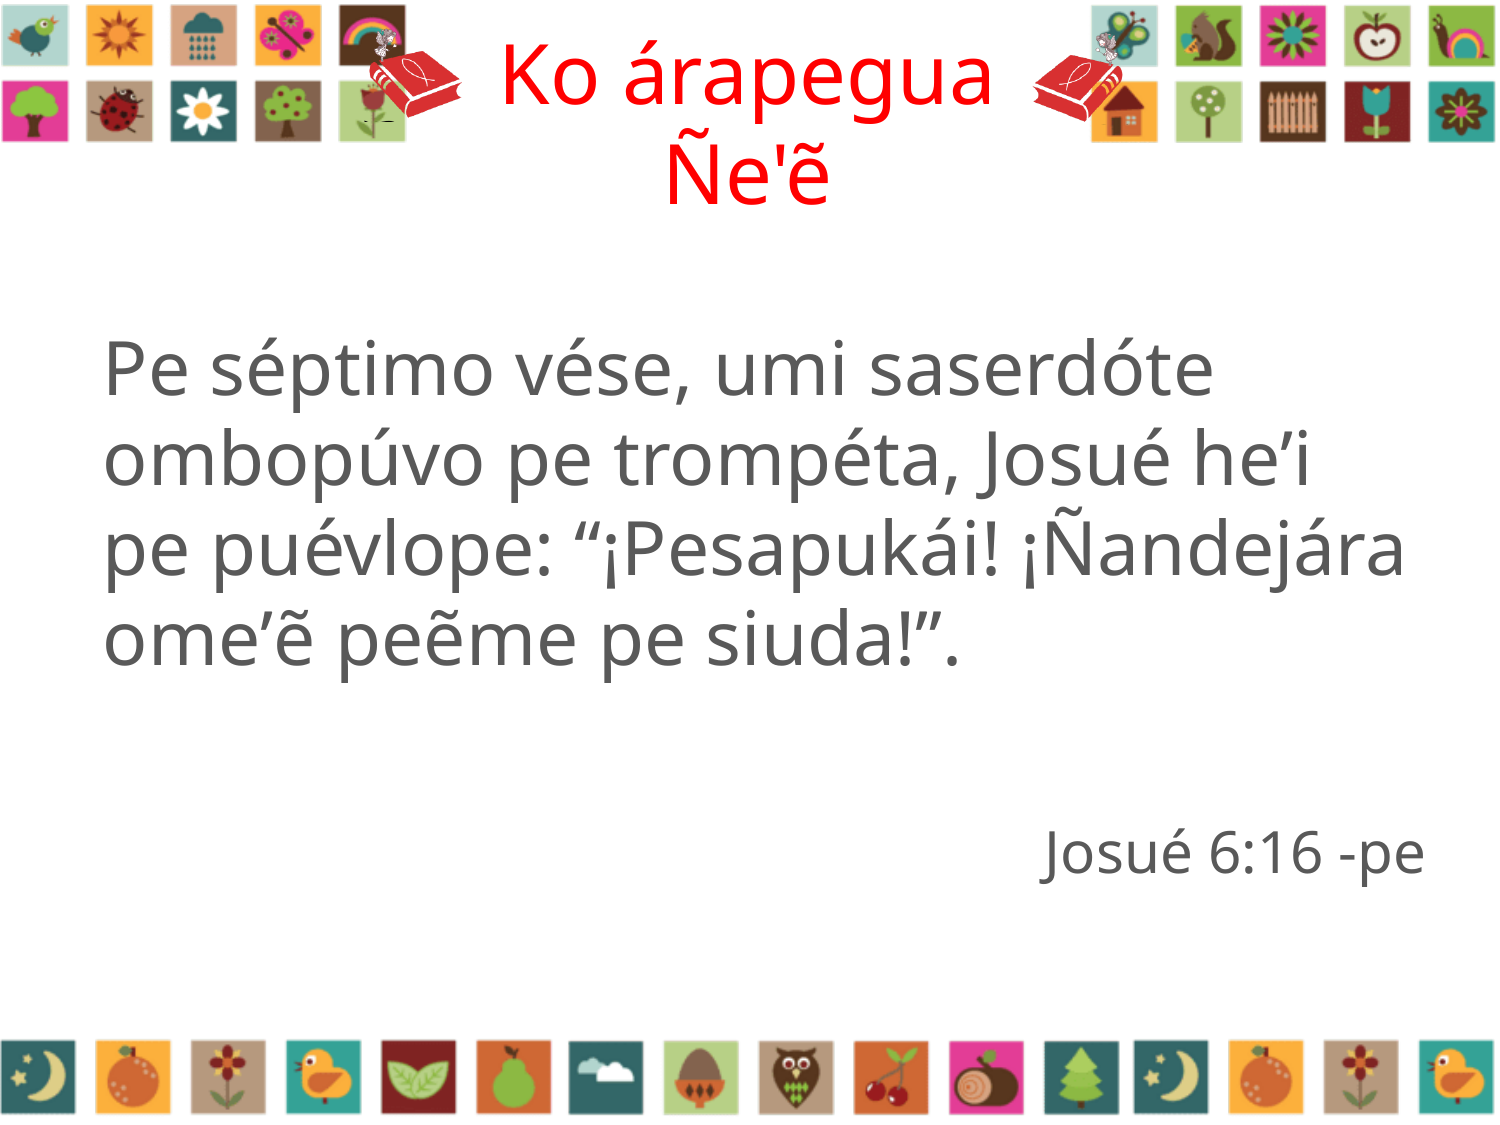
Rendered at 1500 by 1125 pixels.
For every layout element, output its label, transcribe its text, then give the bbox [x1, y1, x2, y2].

picture [0, 3, 494, 150]
text_box Josué 6:16 -pe [808, 807, 1441, 893]
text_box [0, 1028, 1500, 1118]
text_box Pe séptimo vése, umi saserdóte ombopúvo pe trompéta, Josué heʼi pe puévlope: “¡Pesapukái! ¡Ñandejára omeʼẽ peẽme pe siuda!”. [87, 313, 1435, 689]
text_box Ko árapegua Ñe'ẽ [414, 13, 1080, 229]
picture [1000, 3, 1500, 150]
